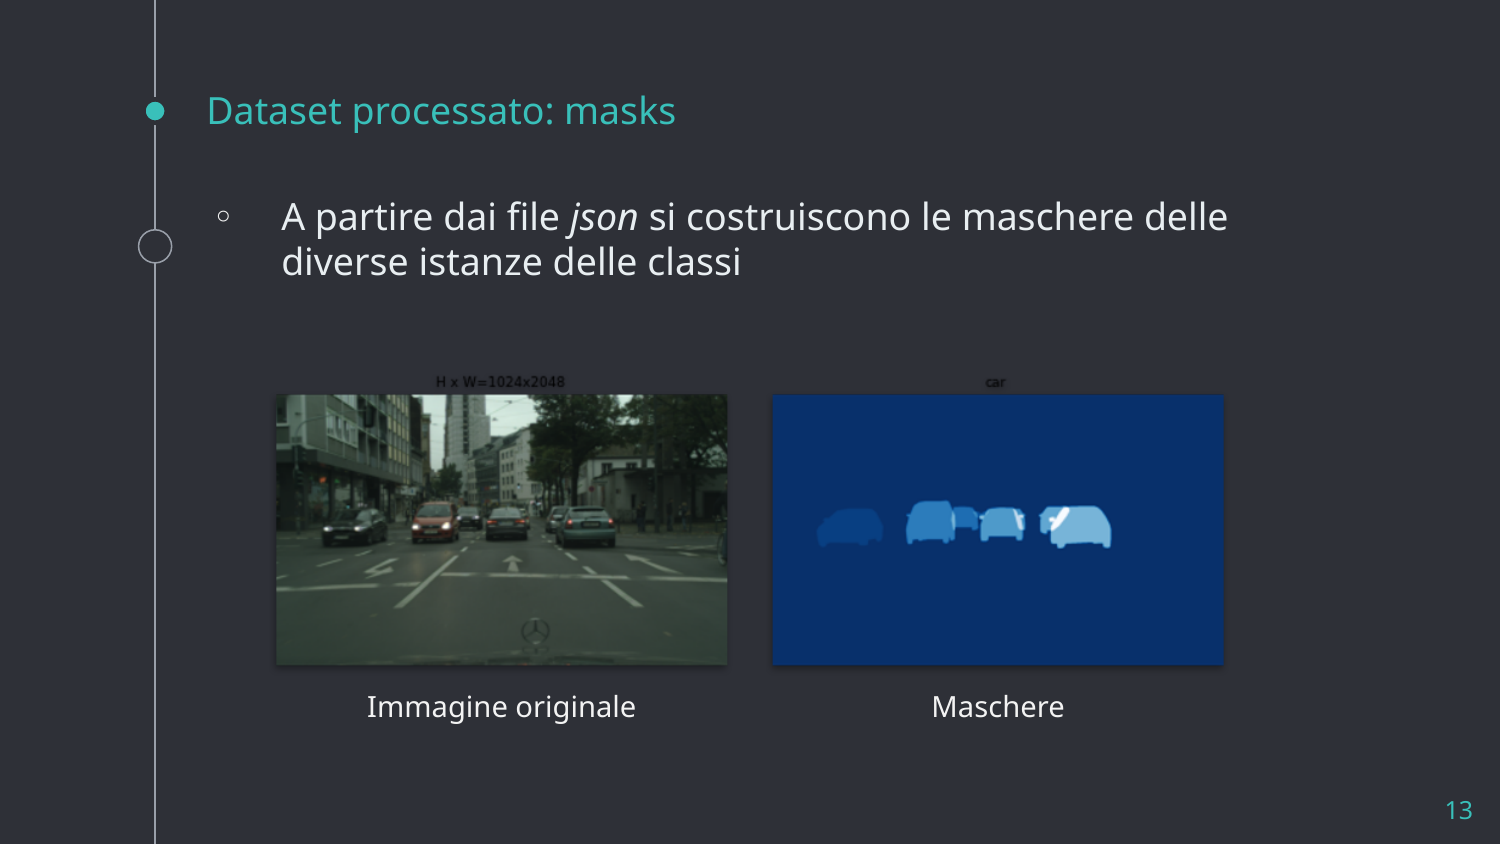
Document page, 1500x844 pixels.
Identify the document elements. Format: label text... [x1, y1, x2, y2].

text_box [240, 364, 1260, 844]
title Dataset processato: masks [191, 90, 1317, 147]
list A partire dai file json si costruiscono le maschere delle diverse istanze delle classi [191, 178, 1317, 790]
slide_number 13 [1398, 779, 1489, 832]
